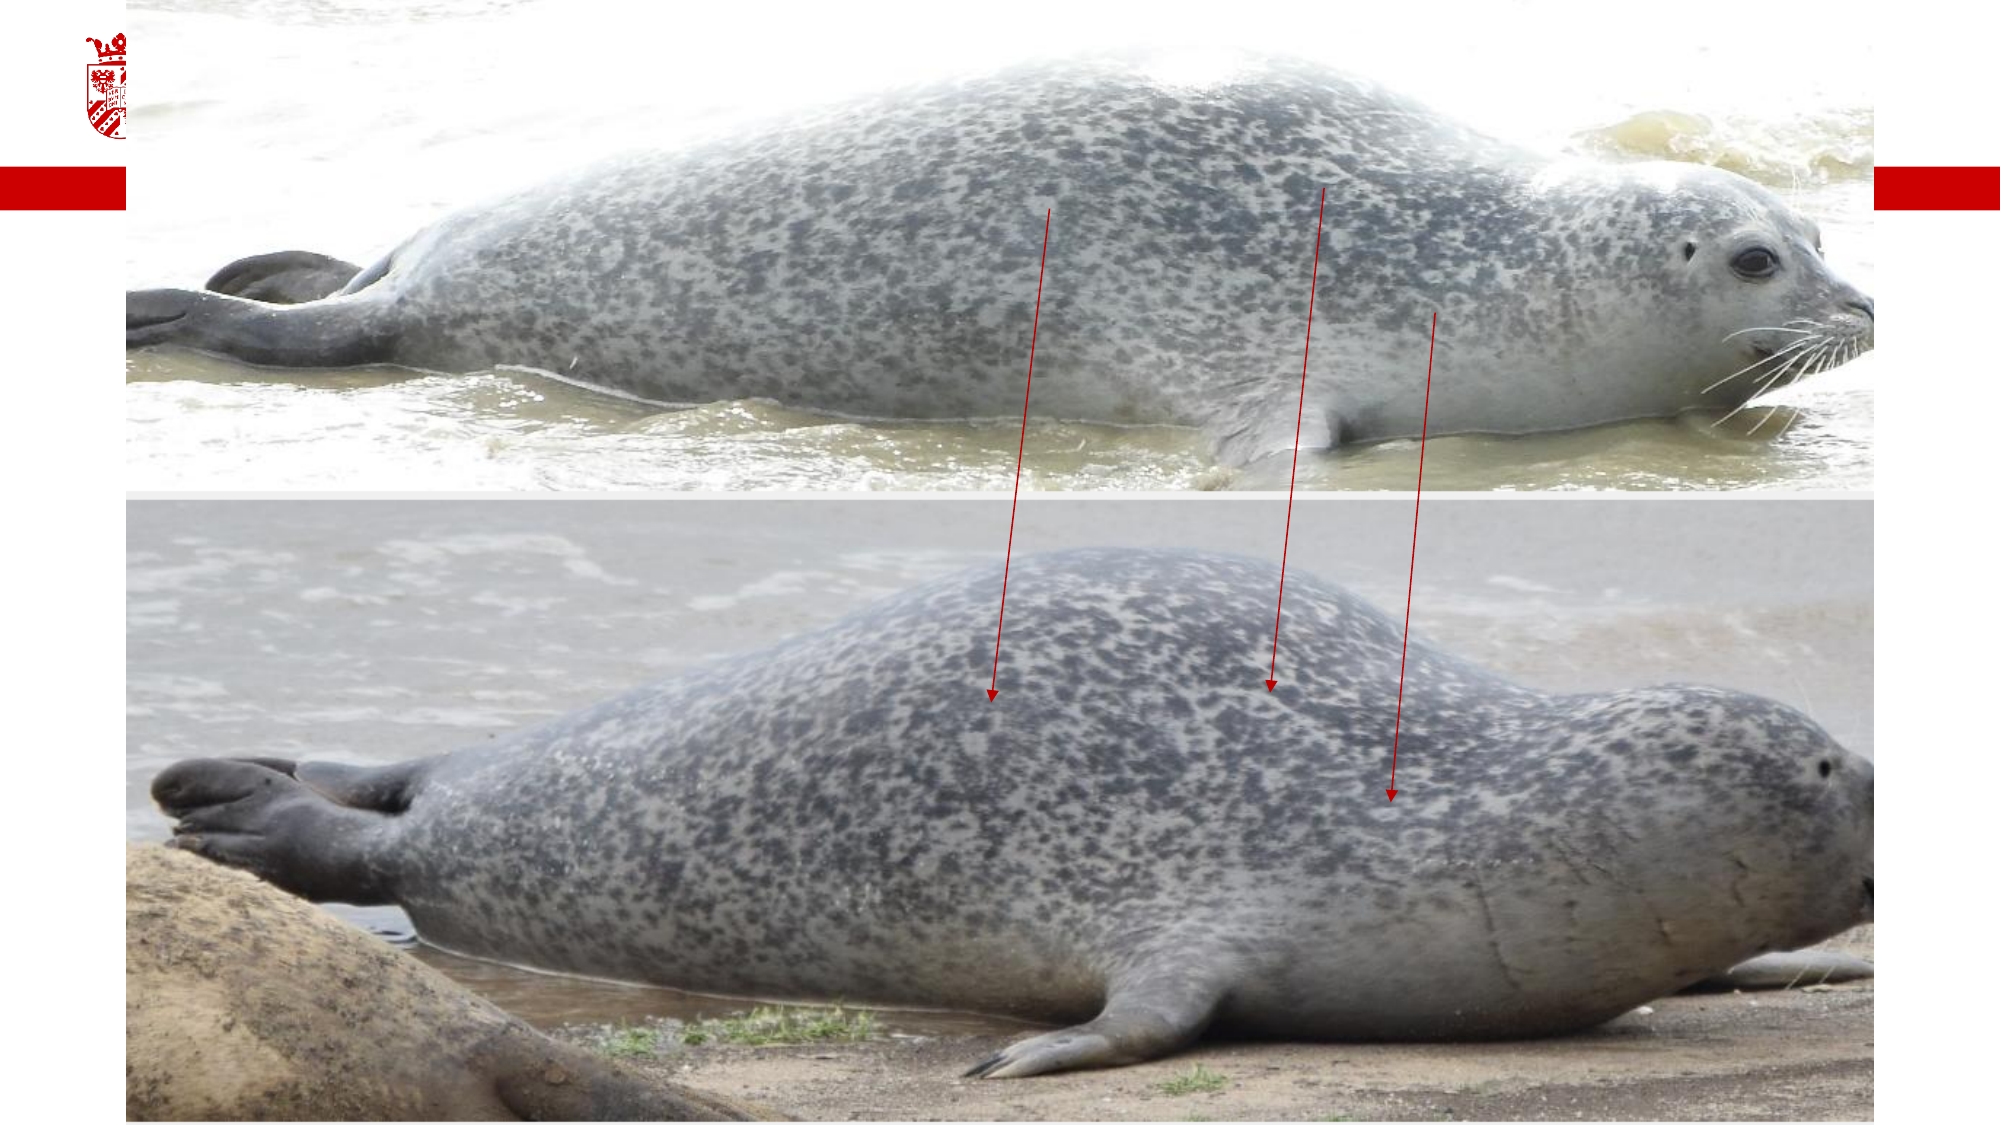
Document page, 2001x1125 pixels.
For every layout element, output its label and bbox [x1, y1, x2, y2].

text_box [1390, 312, 1436, 803]
text_box [990, 208, 1050, 703]
text_box [1269, 187, 1325, 693]
picture [86, 0, 1874, 1125]
